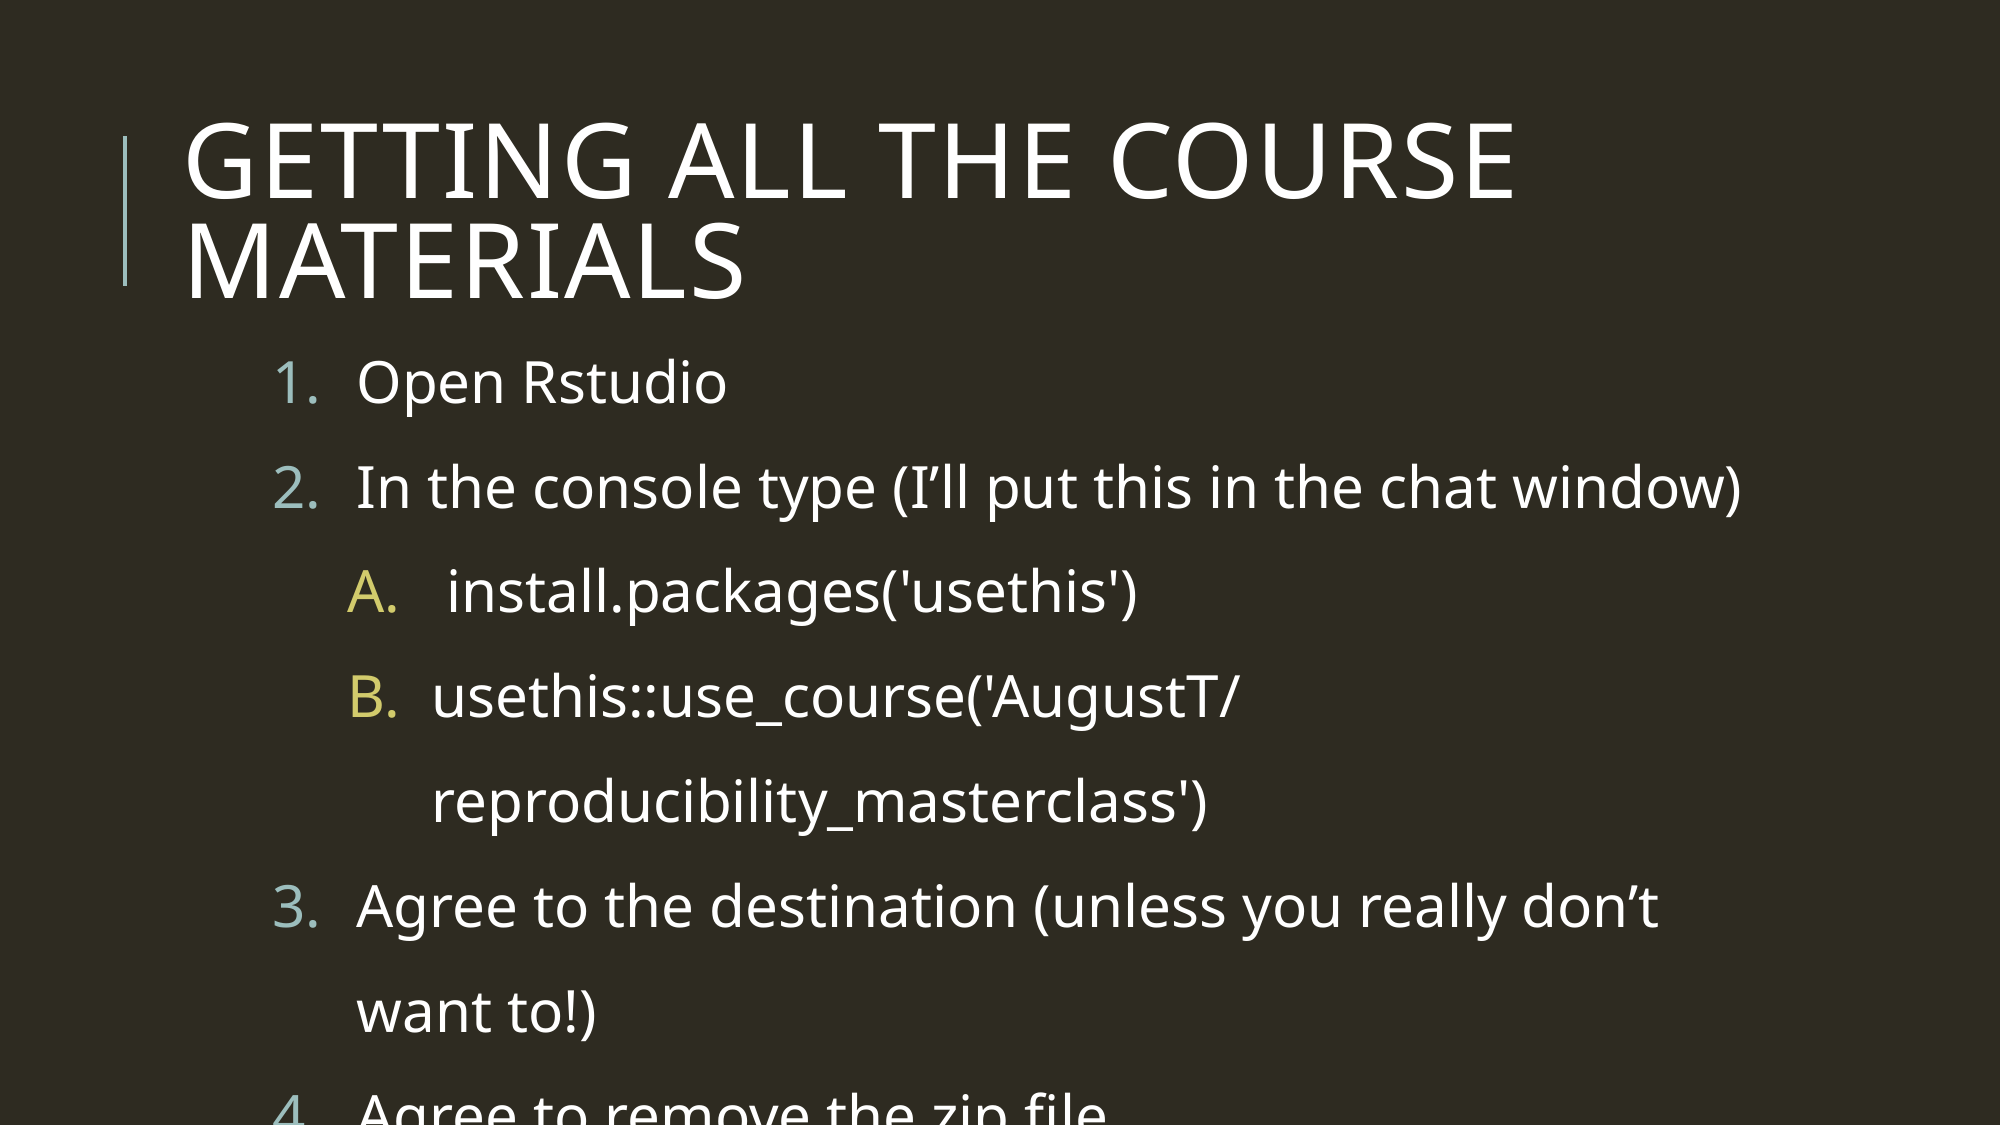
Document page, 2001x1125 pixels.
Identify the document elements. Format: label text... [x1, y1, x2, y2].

title Getting all the course materials [168, 96, 1763, 342]
text_box Open Rstudio In the console type (I’ll put this in the chat window) install.packages('usethis') usethis::use_course('AugustT/reproducibility_masterclass') Agree to the destination (unless you really don’t want to!) Agree to remove the zip file Raise your hand once you’re done [257, 302, 1821, 1125]
